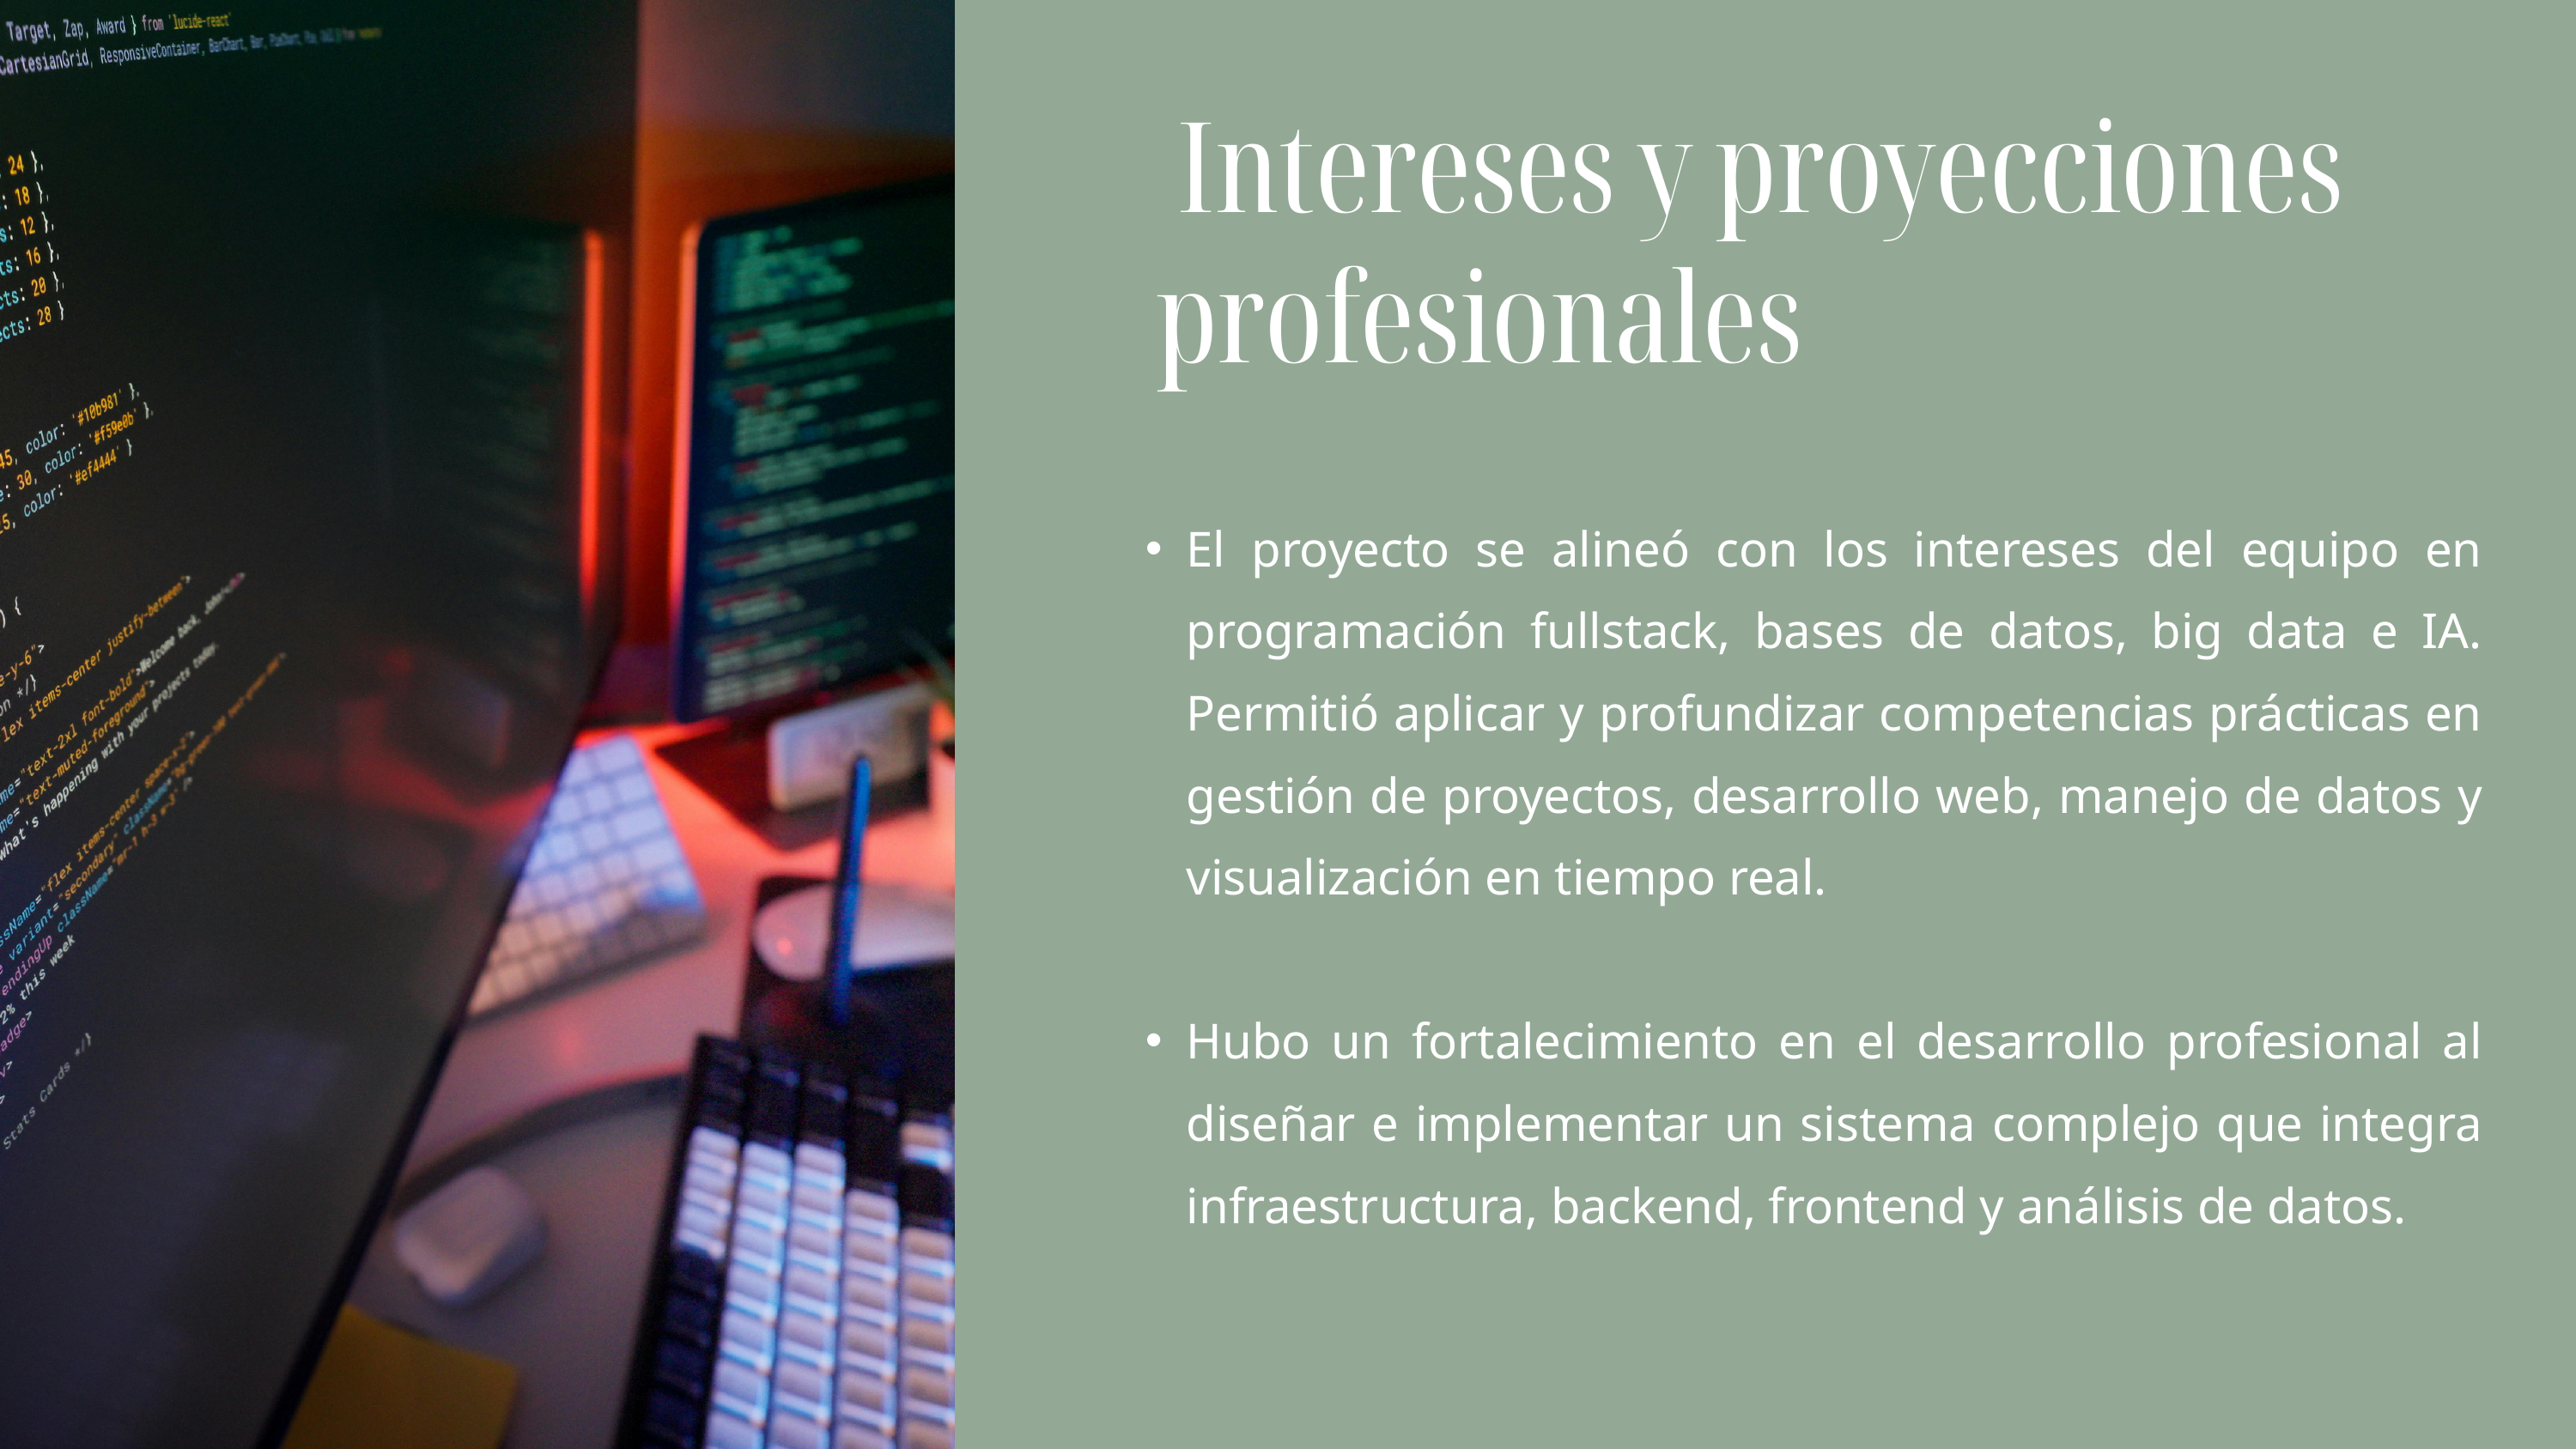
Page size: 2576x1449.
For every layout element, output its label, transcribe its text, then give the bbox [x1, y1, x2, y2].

text_box El proyecto se alineó con los intereses del equipo en programación fullstack, bases de datos, big data e IA. Permitió aplicar y profundizar competencias prácticas en gestión de proyectos, desarrollo web, manejo de datos y visualización en tiempo real. Hubo un fortalecimiento en el desarrollo profesional al diseñar e implementar un sistema complejo que integra infraestructura, backend, frontend y análisis de datos. [1104, 494, 2483, 1234]
text_box [0, 0, 955, 1449]
text_box Intereses y proyecciones profesionales [1156, 87, 2432, 388]
